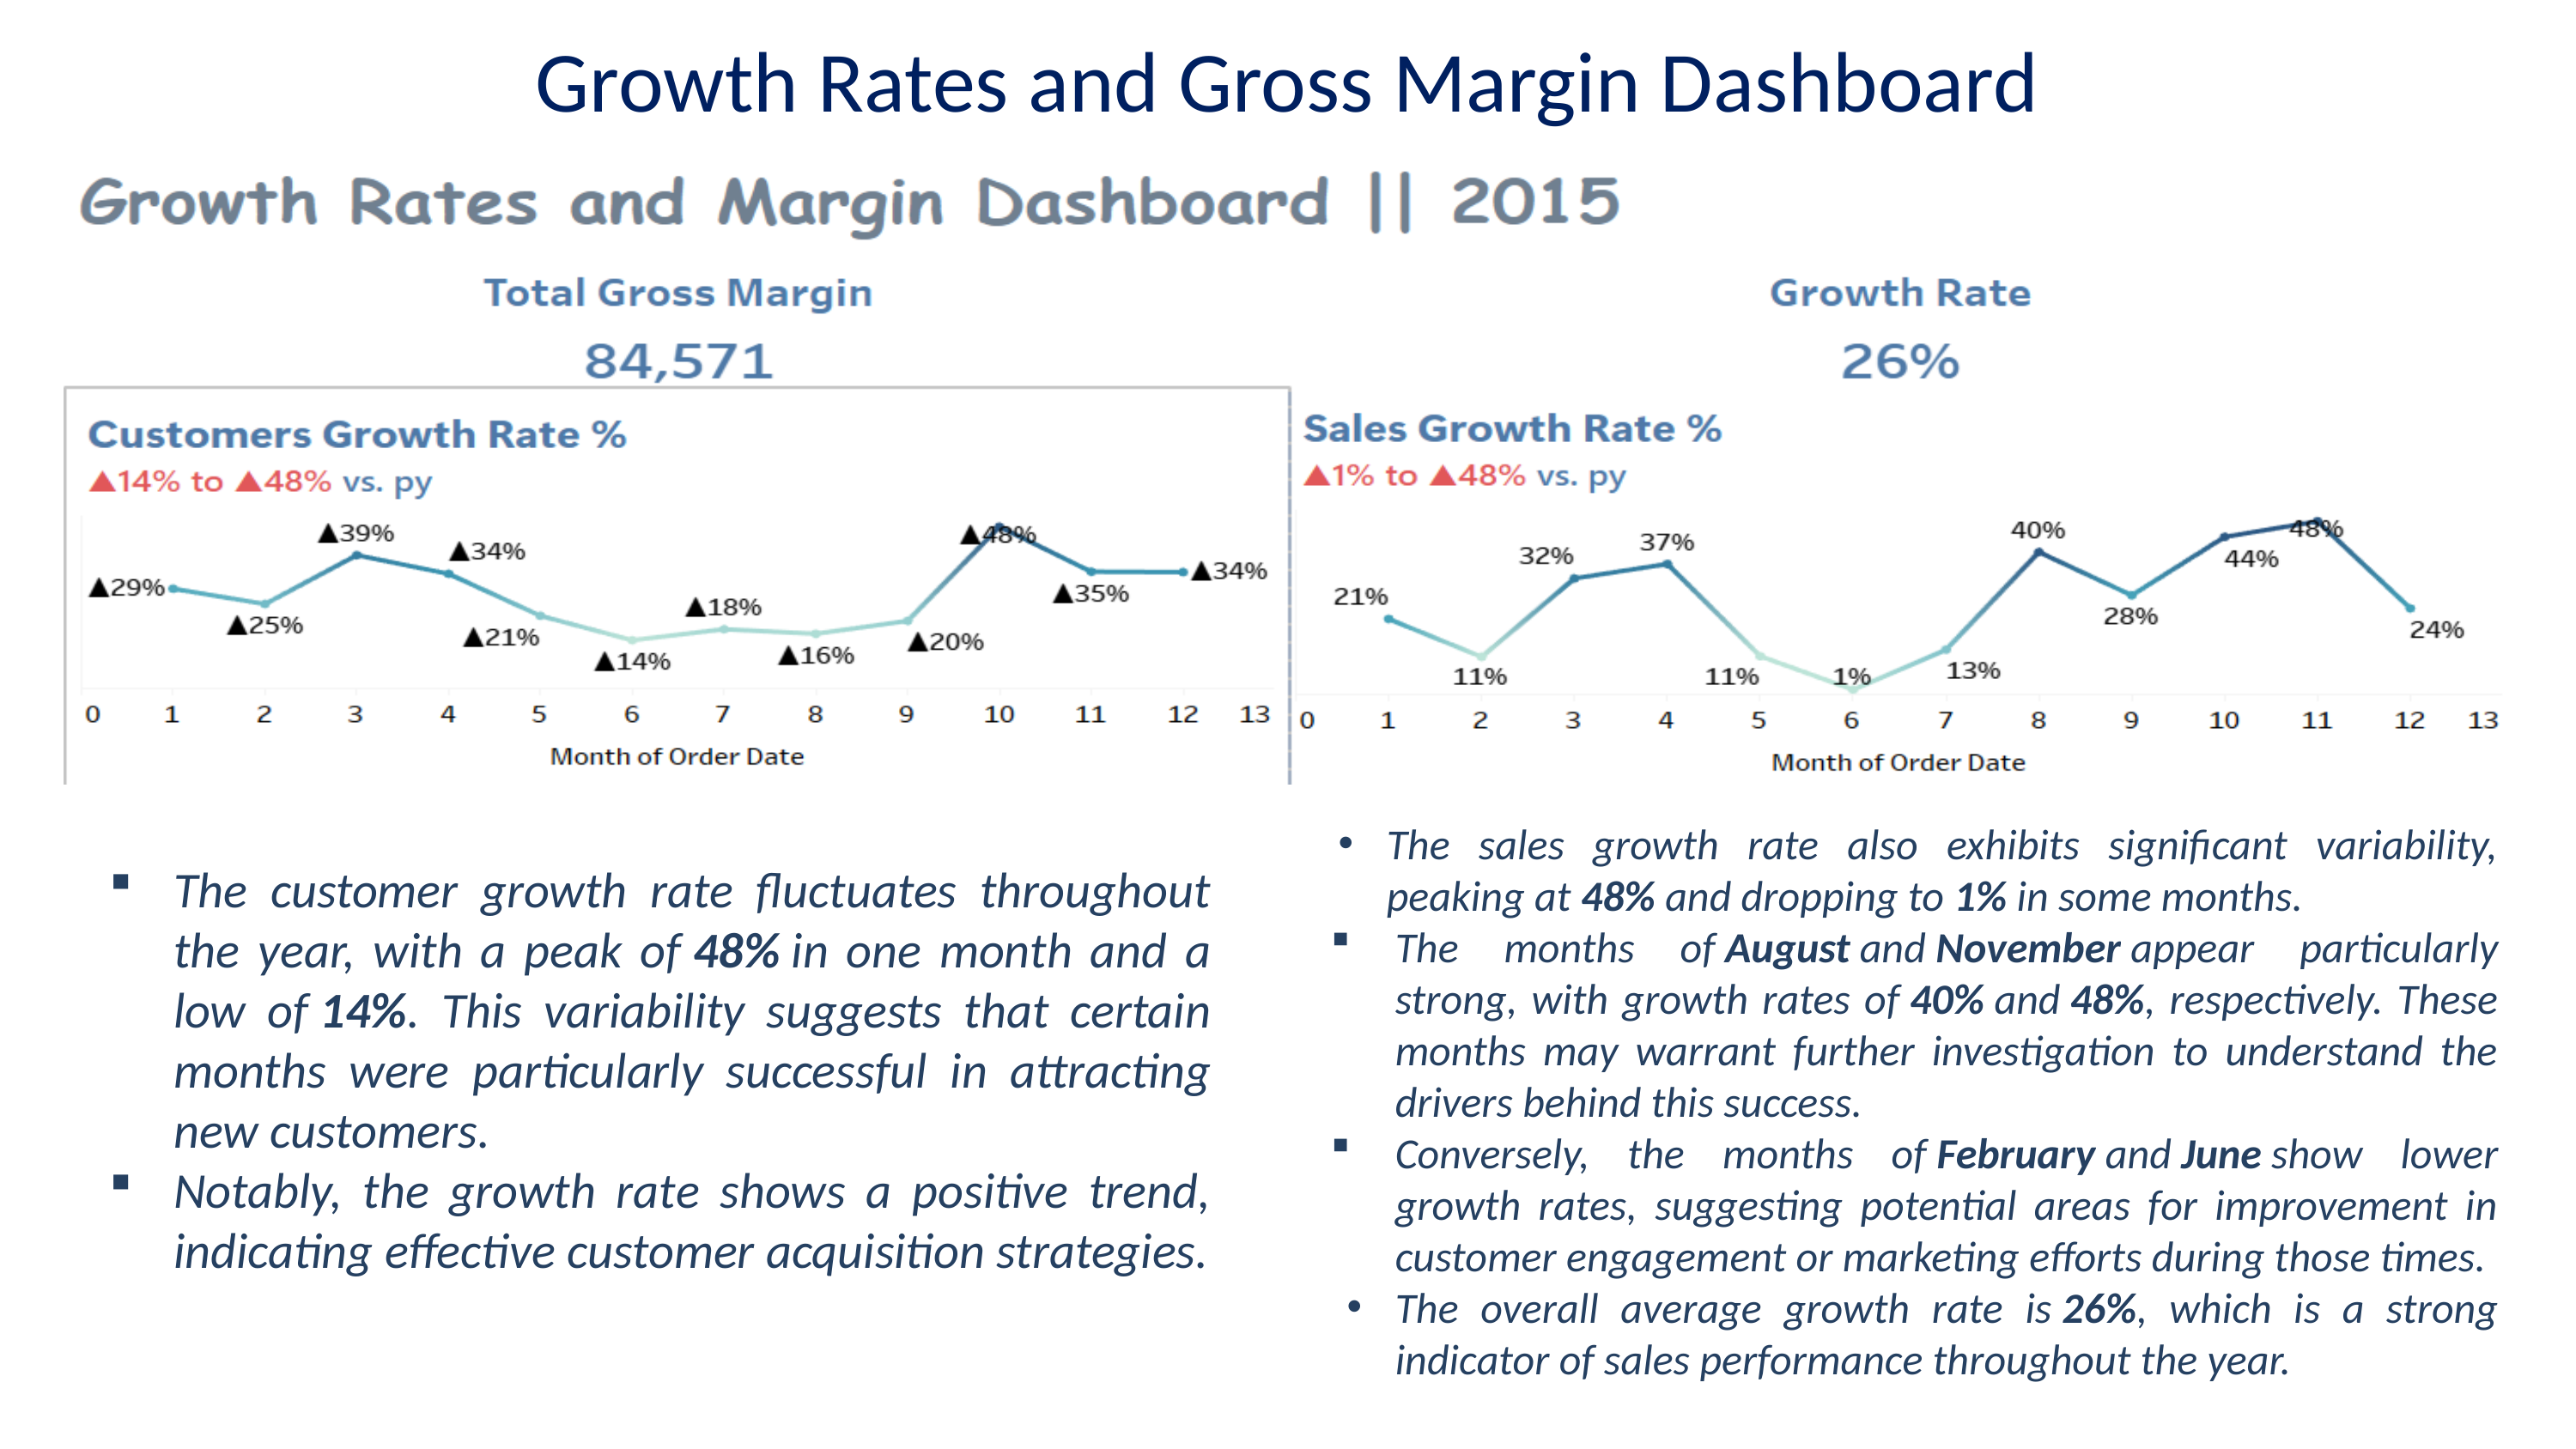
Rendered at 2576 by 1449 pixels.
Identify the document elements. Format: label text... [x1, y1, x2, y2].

picture [64, 155, 2512, 785]
text_box The sales growth rate also exhibits significant variability, peaking at 48% and dropping to 1% in some months. The months of August and November appear particularly strong, with growth rates of 40% and 48%, respectively. These months may warrant further investigation to understand the drivers behind this success. Conversely, the months of February and June show lower growth rates, suggesting potential areas for improvement in customer engagement or marketing efforts during those times. The overall average growth rate is 26%, which is a strong indicator of sales performance throughout the year. [1318, 809, 2512, 1390]
text_box The customer growth rate fluctuates throughout the year, with a peak of 48% in one month and a low of 14%. This variability suggests that certain months were particularly successful in attracting new customers. Notably, the growth rate shows a positive trend, indicating effective customer acquisition strategies. [32, 852, 1224, 1324]
text_box Growth Rates and Gross Margin Dashboard [0, 0, 2575, 156]
